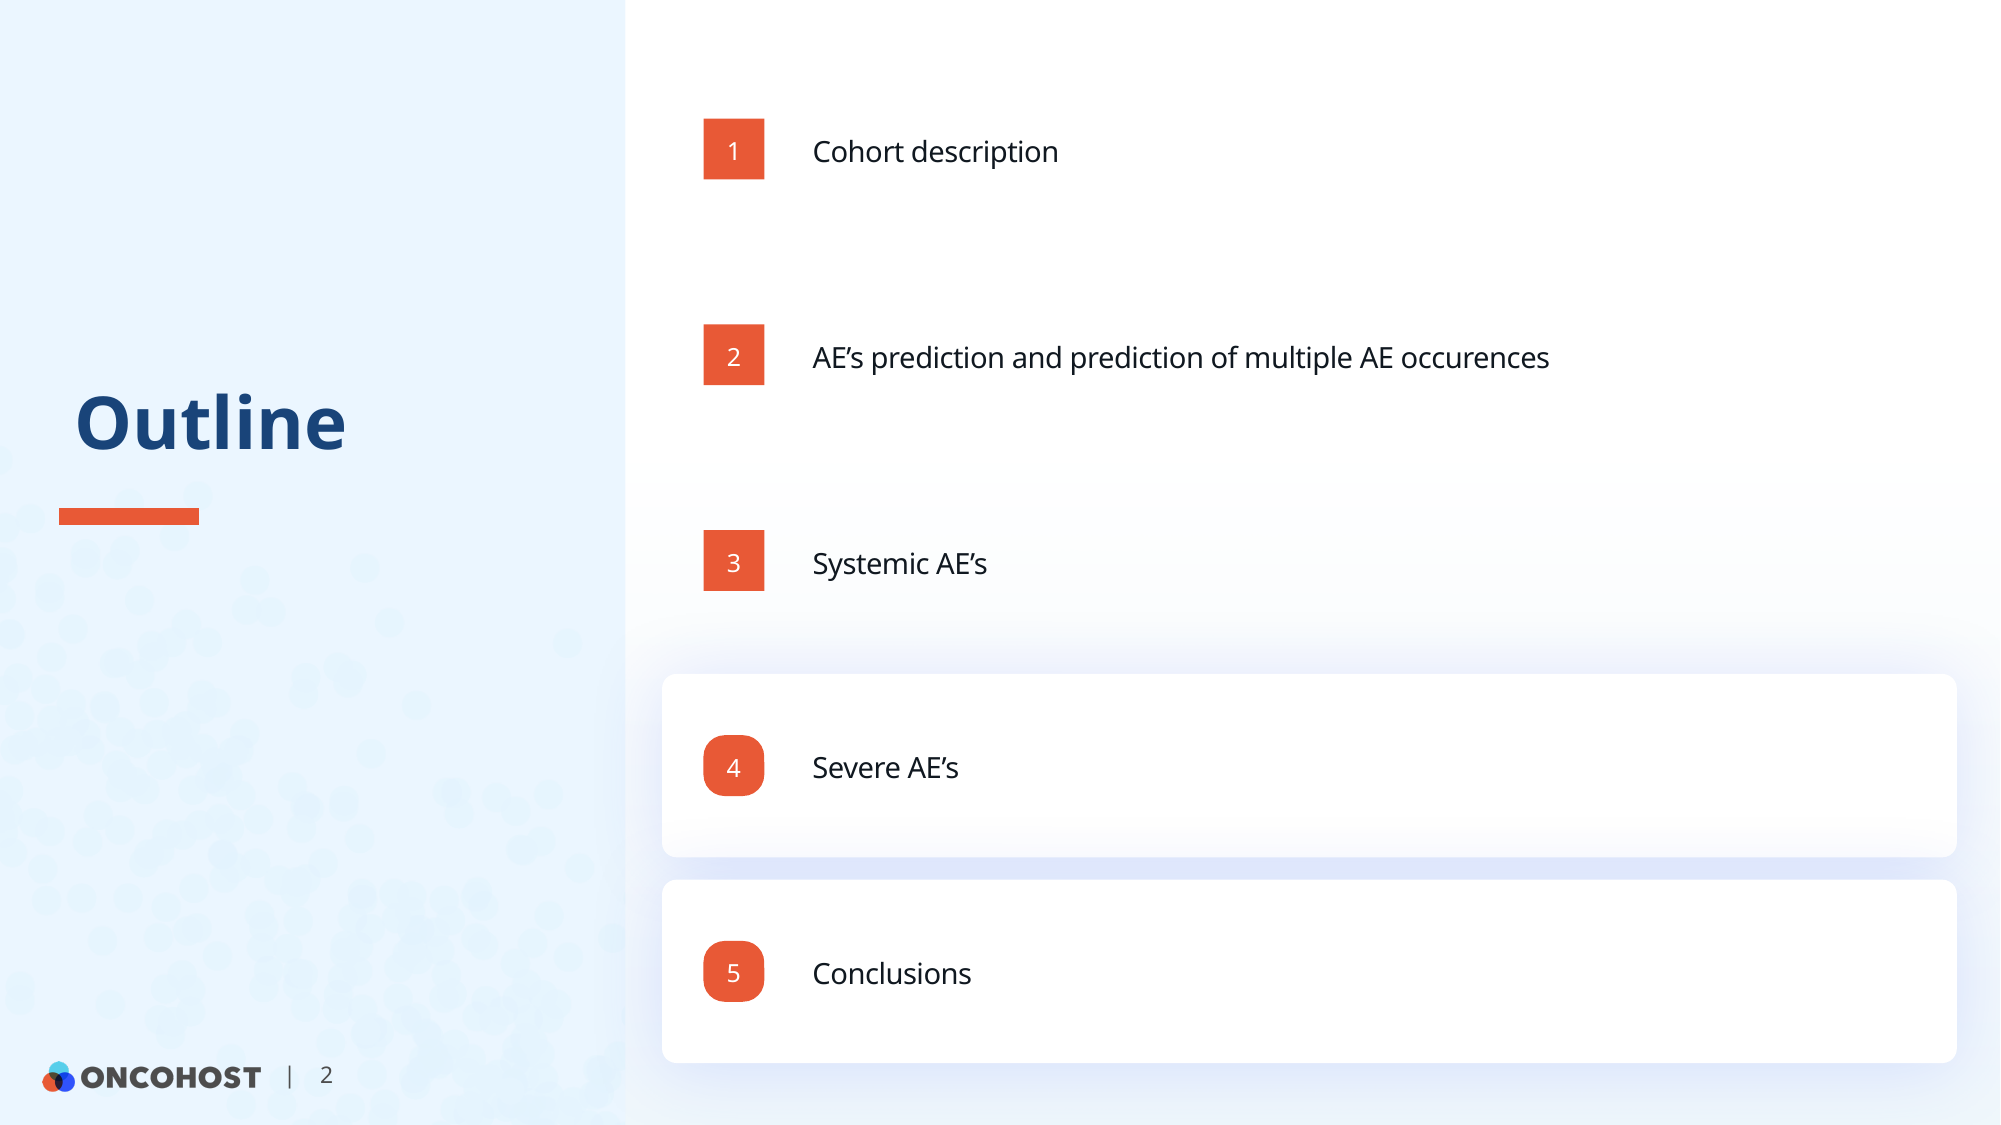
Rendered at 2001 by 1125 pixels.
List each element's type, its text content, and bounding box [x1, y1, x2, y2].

list 3 [703, 530, 765, 591]
text_box Conclusions [797, 944, 1929, 998]
list 2 [703, 324, 765, 386]
list Systemic AE’s [797, 534, 1929, 587]
text_box Severe AE’s [797, 738, 1929, 793]
list 1 [703, 118, 765, 180]
picture [0, 0, 2001, 1125]
list Cohort description [797, 123, 1929, 176]
text_box [662, 673, 1957, 858]
text_box 5 [703, 940, 765, 1002]
slide_number | 2 [283, 1046, 428, 1107]
text_box [662, 879, 1957, 1064]
list AE’s prediction and prediction of multiple AE occurences [797, 328, 1929, 382]
text_box 4 [703, 735, 765, 797]
title Outline [59, 56, 568, 473]
